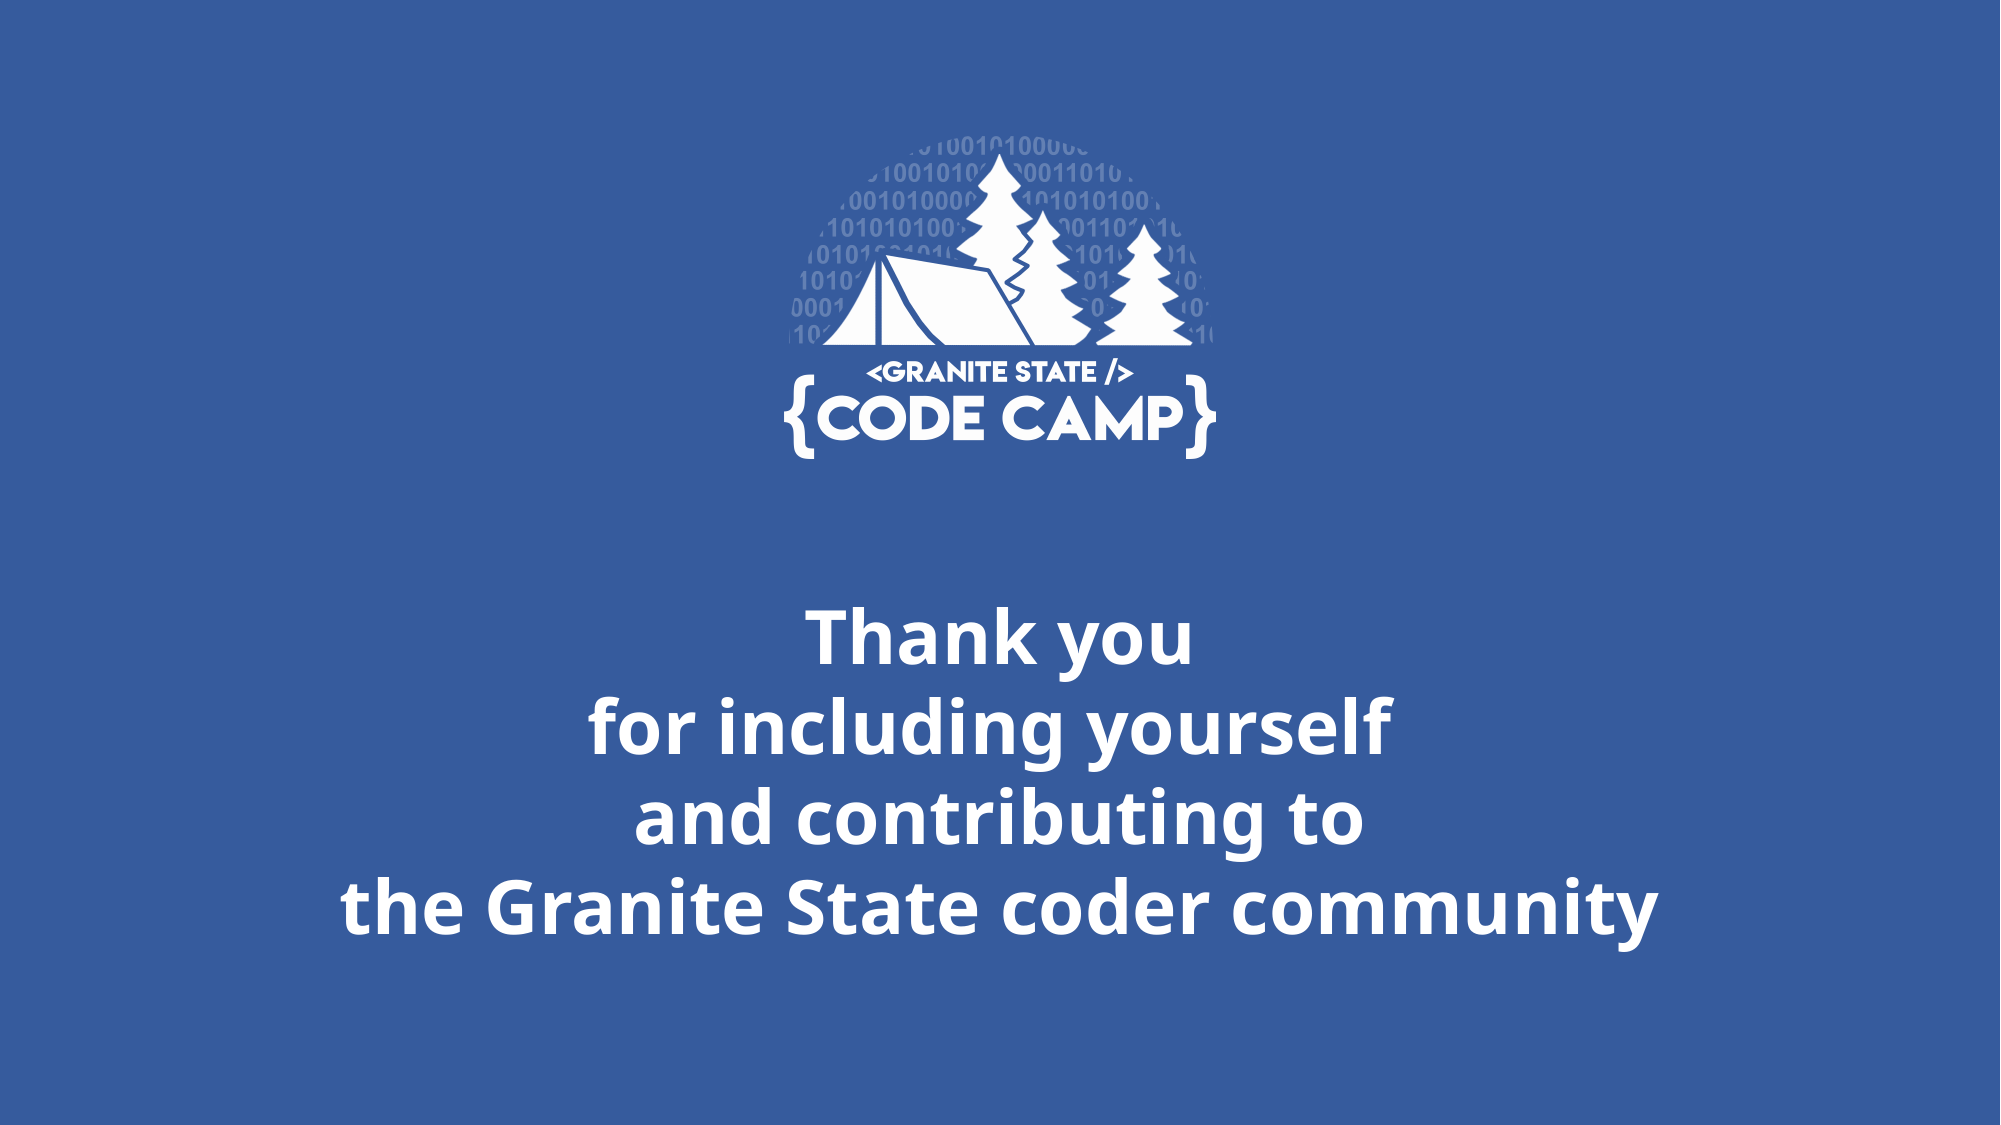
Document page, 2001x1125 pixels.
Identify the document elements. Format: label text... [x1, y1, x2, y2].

text_box Thank you for including yourself and contributing to the Granite State coder community [0, 581, 2000, 957]
picture [784, 136, 1216, 459]
